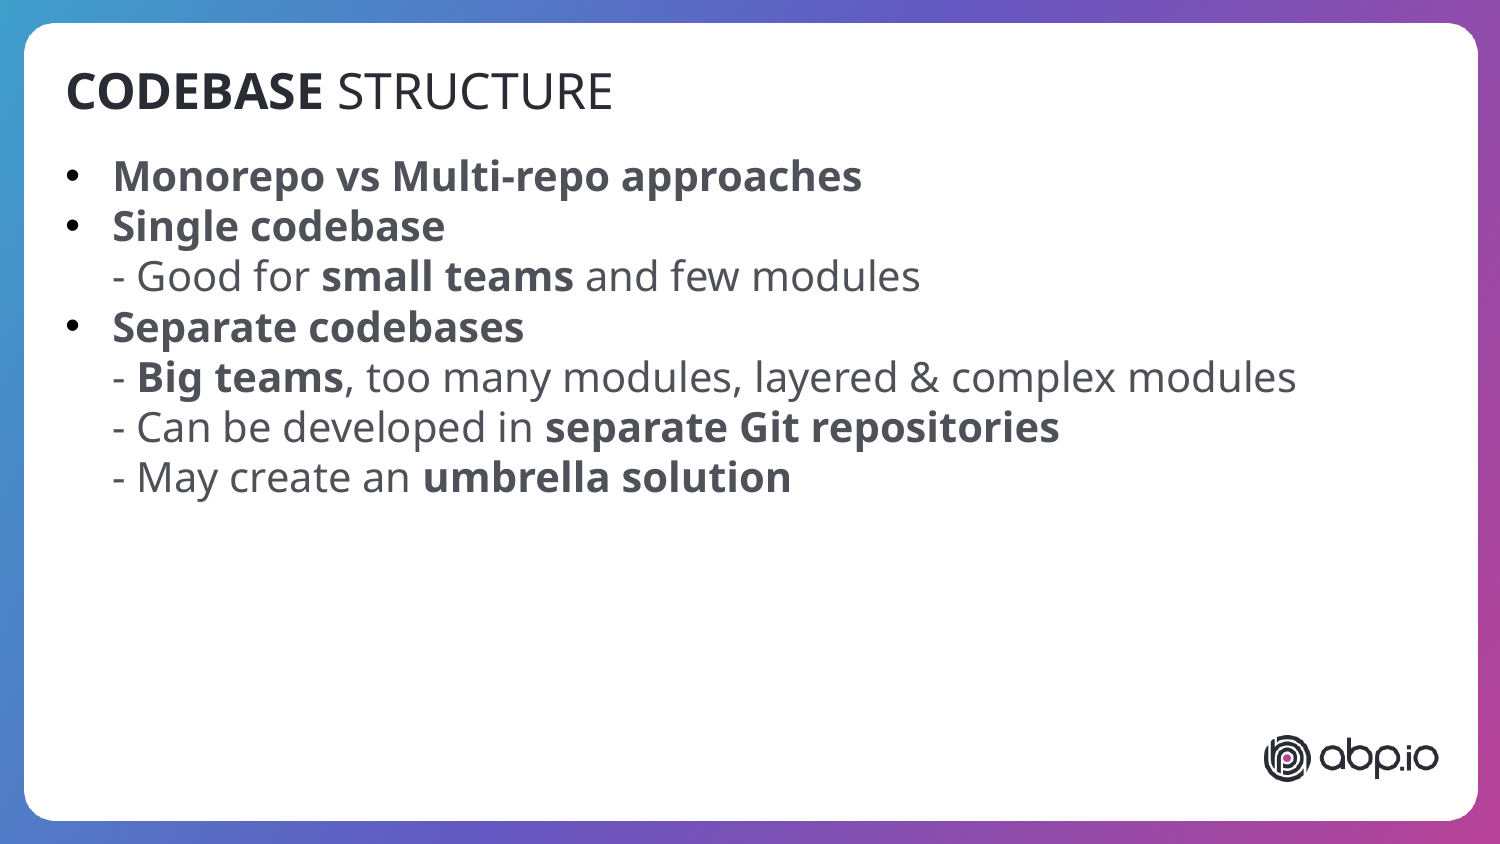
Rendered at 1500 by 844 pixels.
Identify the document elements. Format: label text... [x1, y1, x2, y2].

picture [0, 0, 1500, 844]
text_box Monorepo vs Multi-repo approaches Single codebase - Good for small teams and few modules Separate codebases - Big teams, too many modules, layered & complex modules - Can be developed in separate Git repositories - May create an umbrella solution [50, 135, 1430, 722]
text_box CODEBASE STRUCTURE [50, 44, 1430, 135]
